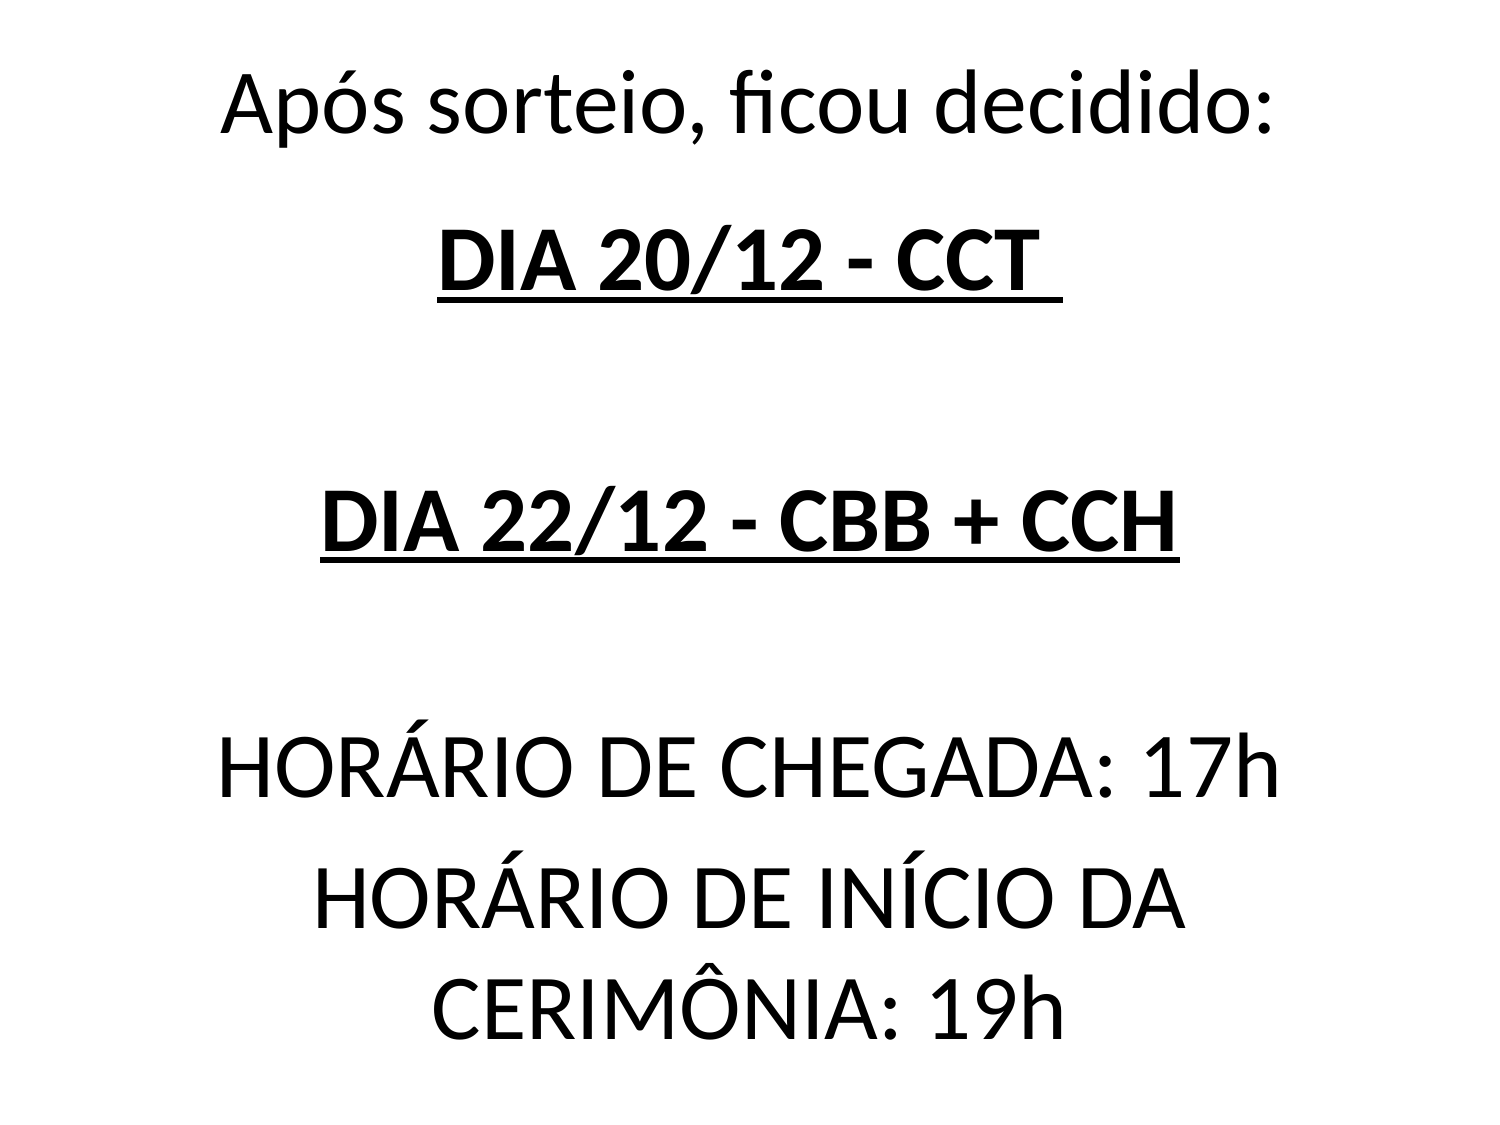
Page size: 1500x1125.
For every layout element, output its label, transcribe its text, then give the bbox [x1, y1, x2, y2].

title Após sorteio, ficou decidido: [75, 2, 1425, 190]
list DIA 20/12 - CCT DIA 22/12 - CBB + CCH HORÁRIO DE CHEGADA: 17h HORÁRIO DE INÍCIO DA CERIMÔNIA: 19h [75, 190, 1425, 1071]
